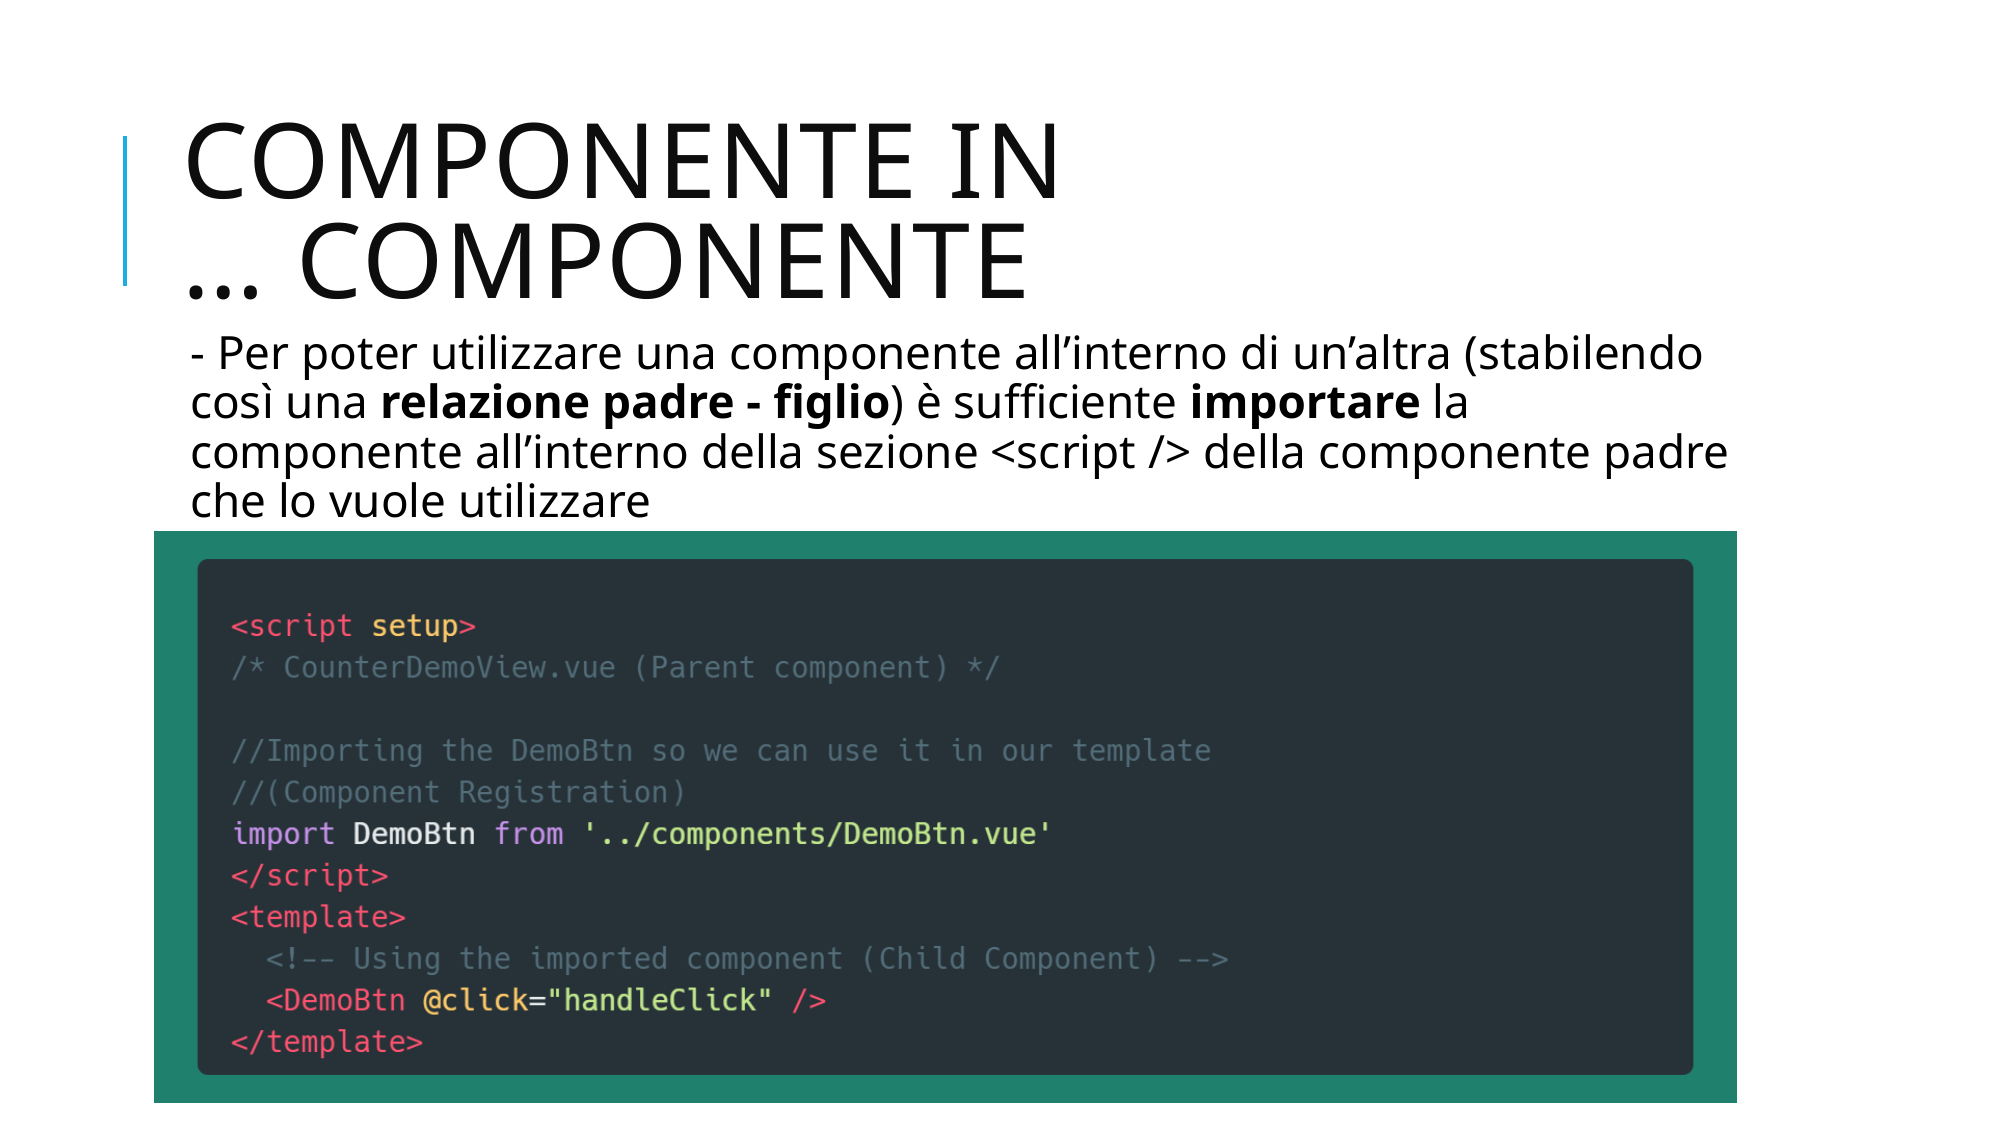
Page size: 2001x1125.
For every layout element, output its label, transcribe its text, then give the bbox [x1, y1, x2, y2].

picture [154, 531, 1737, 1103]
title COMPONENTE IN … componentE [168, 96, 1763, 322]
list - Per poter utilizzare una componente all’interno di un’altra (stabilendo così una relazione padre - figlio) è sufficiente importare la componente all’interno della sezione <script /> della componente padre che lo vuole utilizzare [168, 322, 1763, 983]
